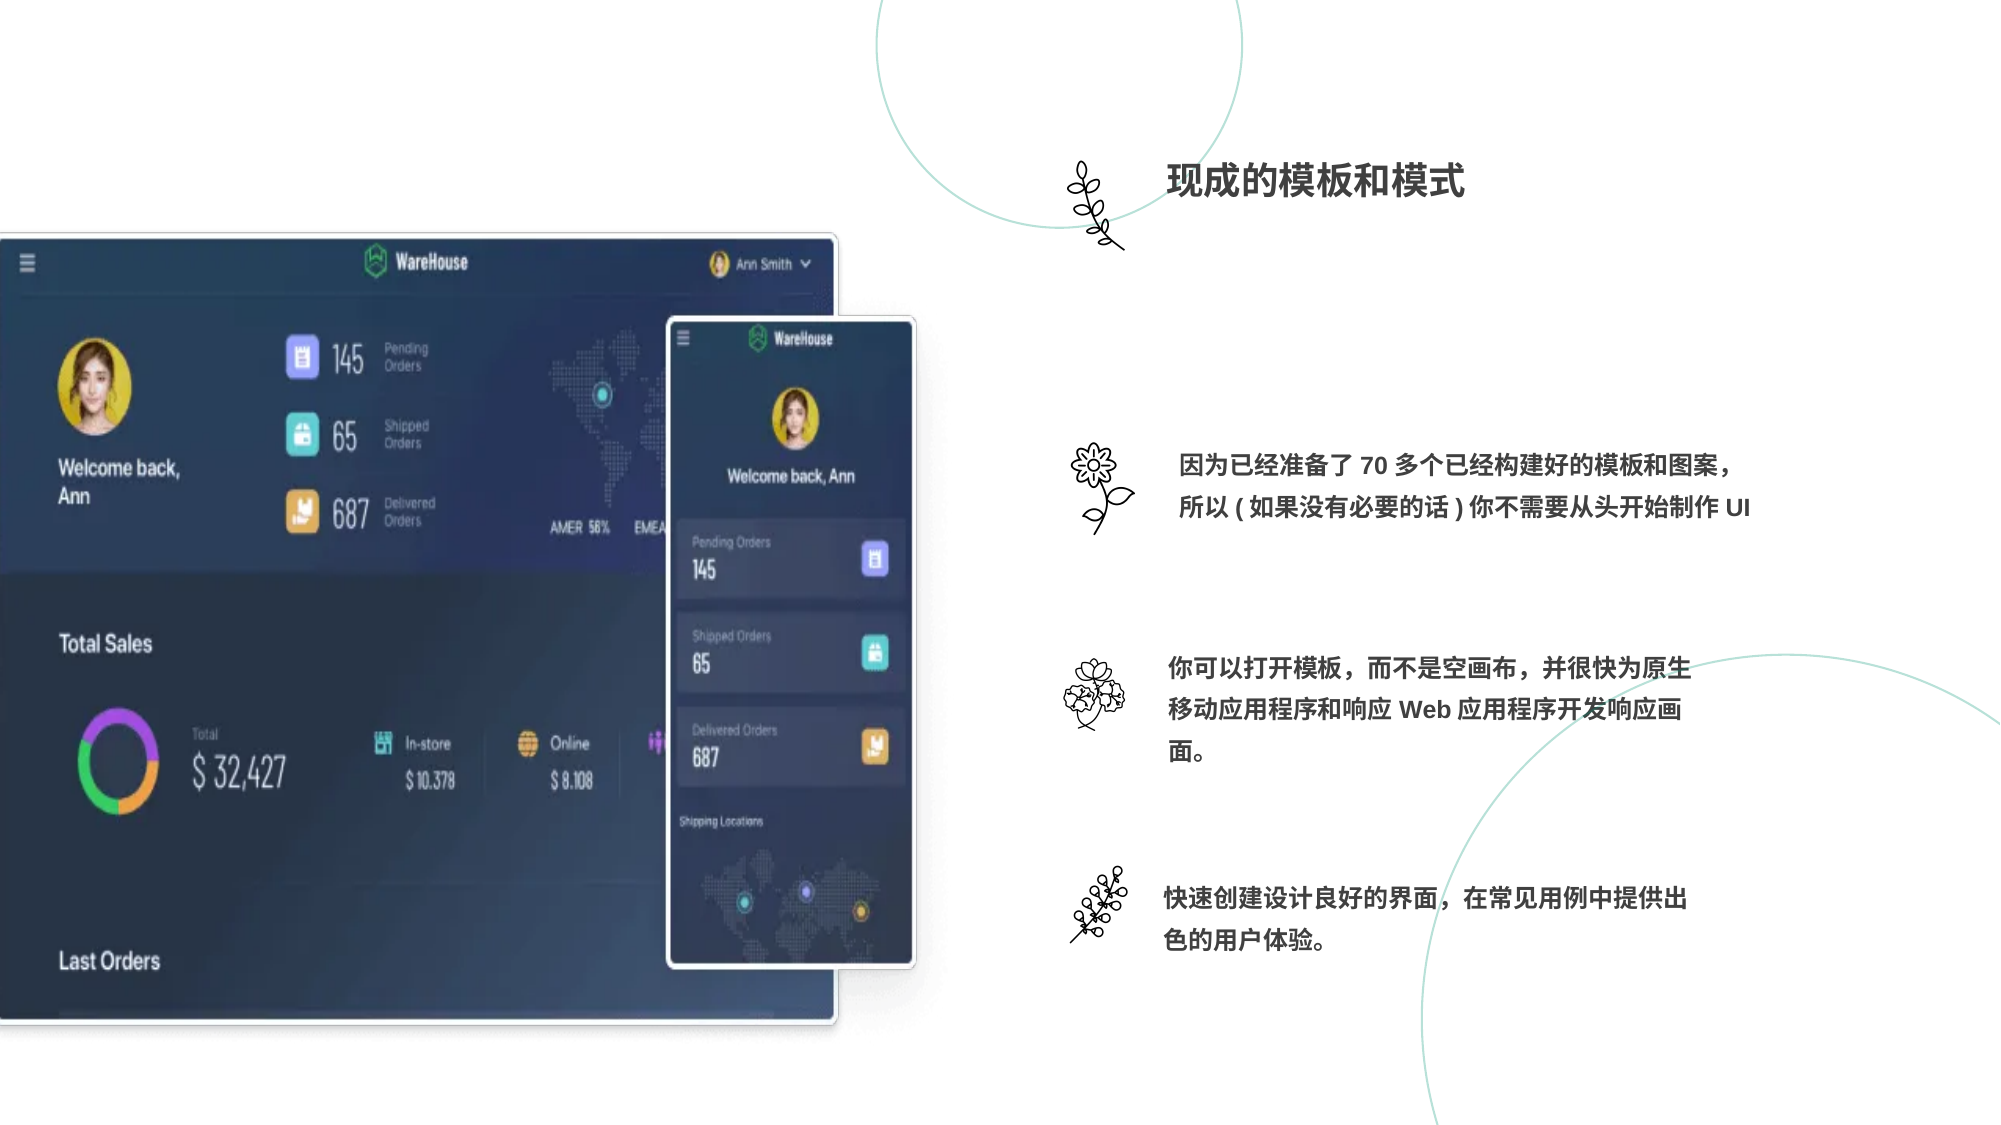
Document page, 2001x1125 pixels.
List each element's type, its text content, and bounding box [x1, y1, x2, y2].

picture [1049, 654, 1136, 741]
picture [1048, 855, 1149, 956]
text_box [1420, 653, 2000, 1125]
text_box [1038, 430, 1885, 550]
text_box 现成的模板和模式 [1151, 131, 1681, 210]
picture [0, 227, 964, 1057]
text_box 你可以打开模板，而不是空画布，并很快为原生移动应用程序和响应Web应用程序开发响应画面。 [1153, 632, 1721, 774]
text_box [875, 0, 1244, 228]
text_box 快速创建设计良好的界面，在常见用例中提供出色的用户体验。 [1148, 863, 1455, 962]
picture [1039, 151, 1152, 265]
